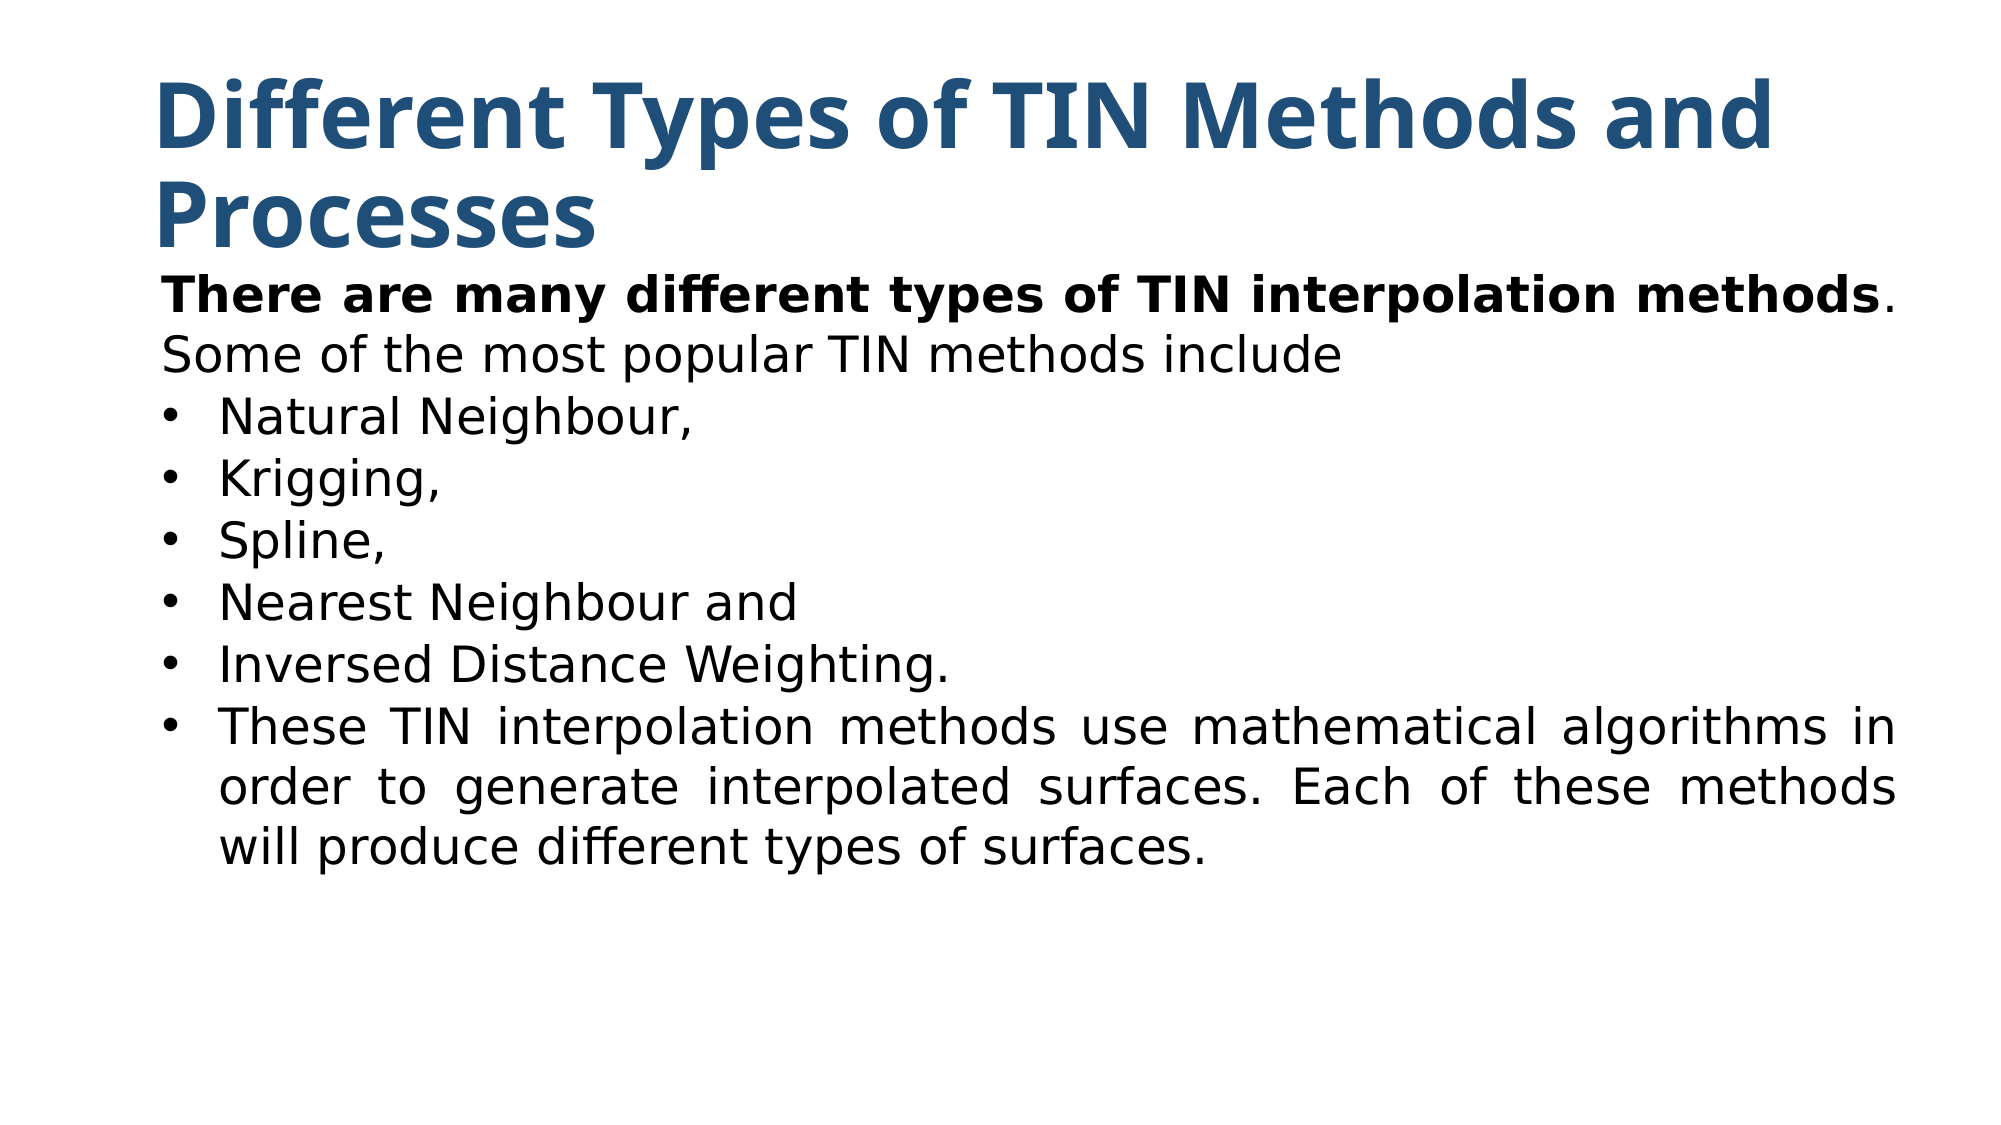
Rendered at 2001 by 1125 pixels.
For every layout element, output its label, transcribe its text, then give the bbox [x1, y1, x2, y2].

text_box There are many different types of TIN interpolation methods. Some of the most popular TIN methods include Natural Neighbour, Krigging, Spline, Nearest Neighbour and Inversed Distance Weighting. These TIN interpolation methods use mathematical algorithms in order to generate interpolated surfaces. Each of these methods will produce different types of surfaces. [159, 260, 1899, 966]
title Different Types of TIN Methods and Processes [137, 59, 1863, 278]
